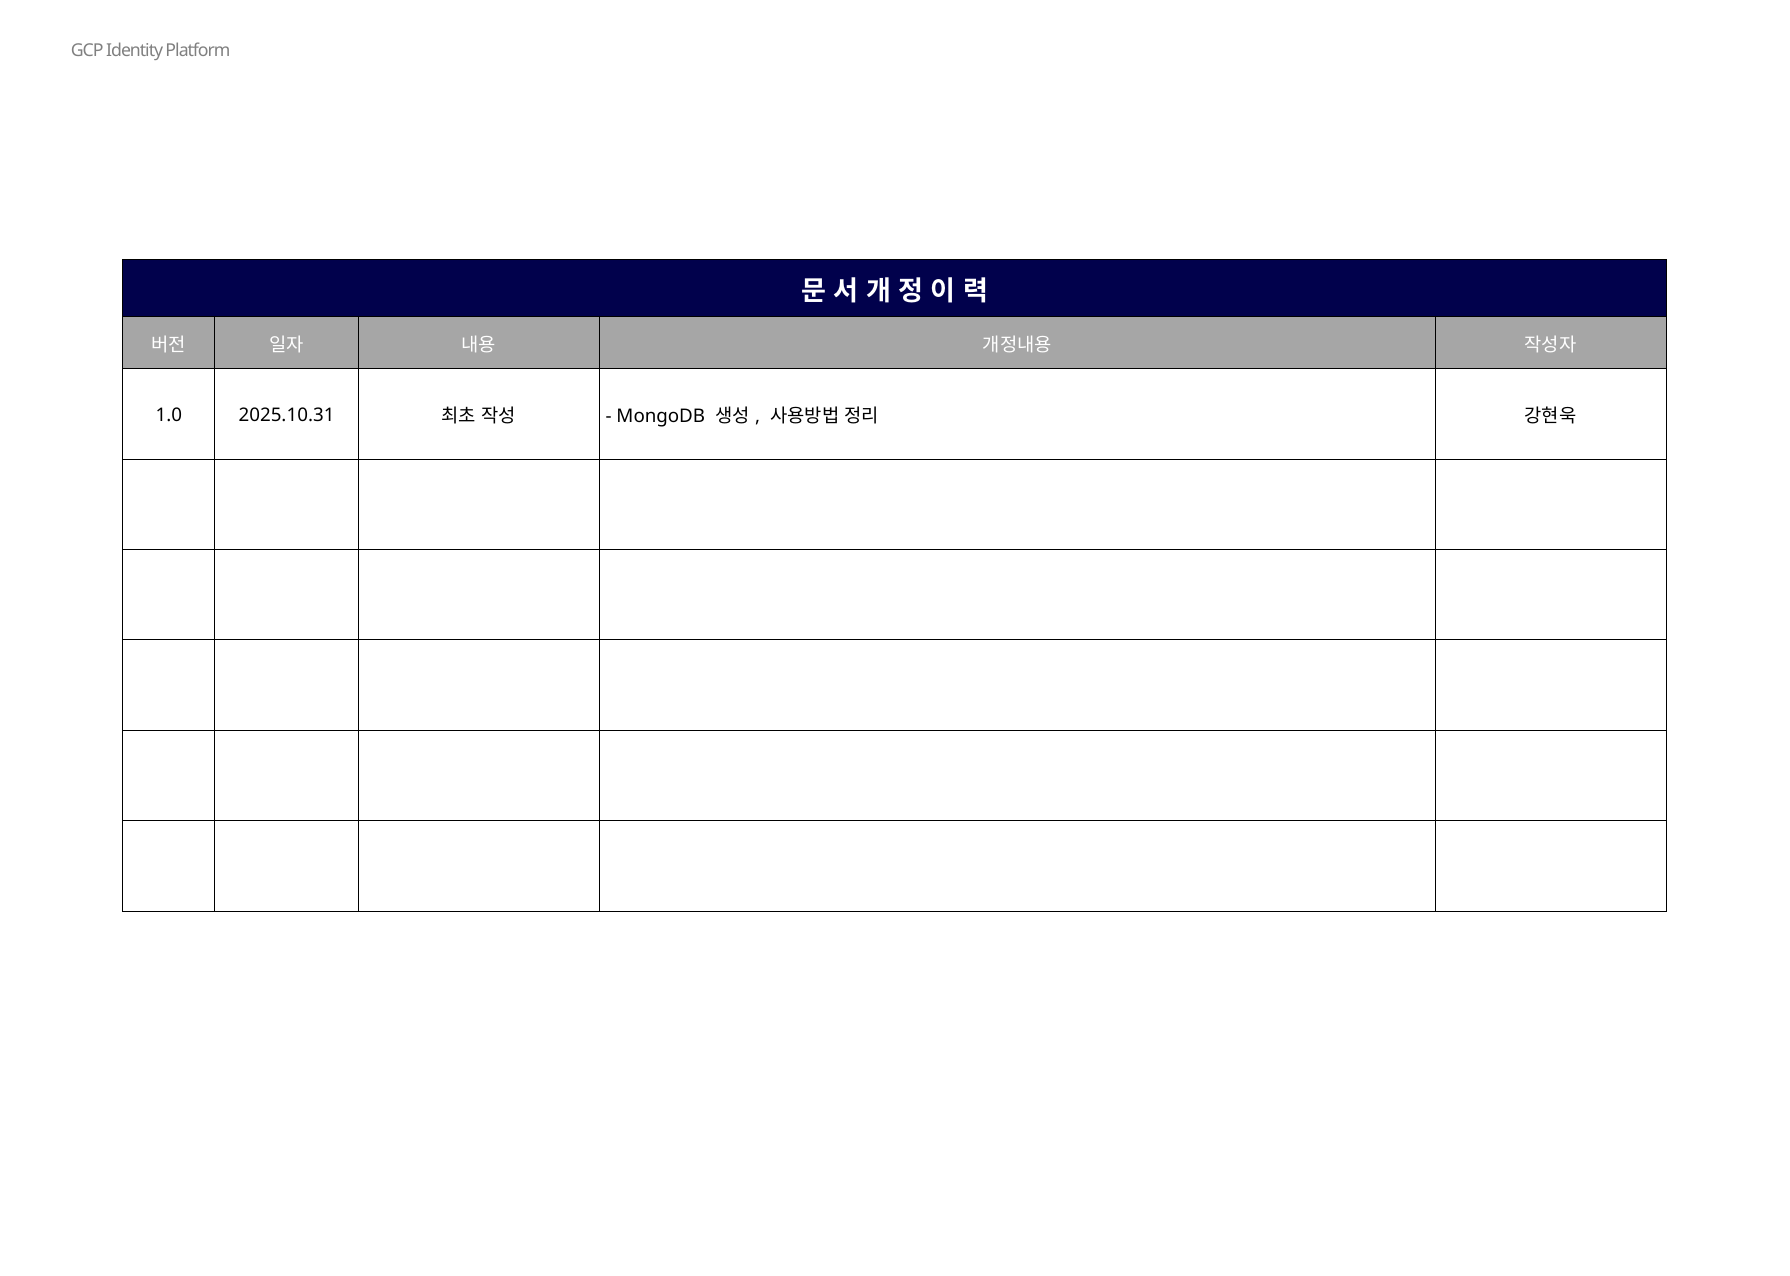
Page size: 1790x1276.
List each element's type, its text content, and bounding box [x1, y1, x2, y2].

table_cell 1.0 [123, 369, 214, 459]
table_cell [123, 731, 214, 820]
table_cell 개정내용 [600, 317, 1435, 368]
table_cell [600, 550, 1435, 639]
table_cell [215, 731, 358, 820]
table_cell [123, 550, 214, 639]
table_cell [215, 640, 358, 730]
table_cell [1436, 640, 1666, 730]
table_cell [359, 550, 599, 639]
table_cell [215, 550, 358, 639]
table_cell [359, 731, 599, 820]
table_cell [600, 821, 1435, 911]
table_cell [123, 460, 214, 549]
table_cell 2025.10.31 [215, 369, 358, 459]
table_cell [123, 640, 214, 730]
table_cell [215, 821, 358, 911]
table_cell [123, 821, 214, 911]
table_cell [359, 821, 599, 911]
table_cell 내용 [359, 317, 599, 368]
table_cell [215, 460, 358, 549]
table_cell 최초 작성 [359, 369, 599, 459]
table_header 문 서 개 정 이 력 [123, 260, 1666, 316]
table_cell [1436, 821, 1666, 911]
table_cell 일자 [215, 317, 358, 368]
table_cell [359, 460, 599, 549]
table_cell [600, 460, 1435, 549]
table_cell [1436, 550, 1666, 639]
table_cell [359, 640, 599, 730]
table_cell [1436, 731, 1666, 820]
table_cell 강현욱 [1436, 369, 1666, 459]
table_cell [600, 731, 1435, 820]
table_cell 버전 [123, 317, 214, 368]
table_cell 작성자 [1436, 317, 1666, 368]
table_cell [1436, 460, 1666, 549]
table_cell - MongoDB 생성, 사용방법 정리 [600, 369, 1435, 459]
table_cell [600, 640, 1435, 730]
